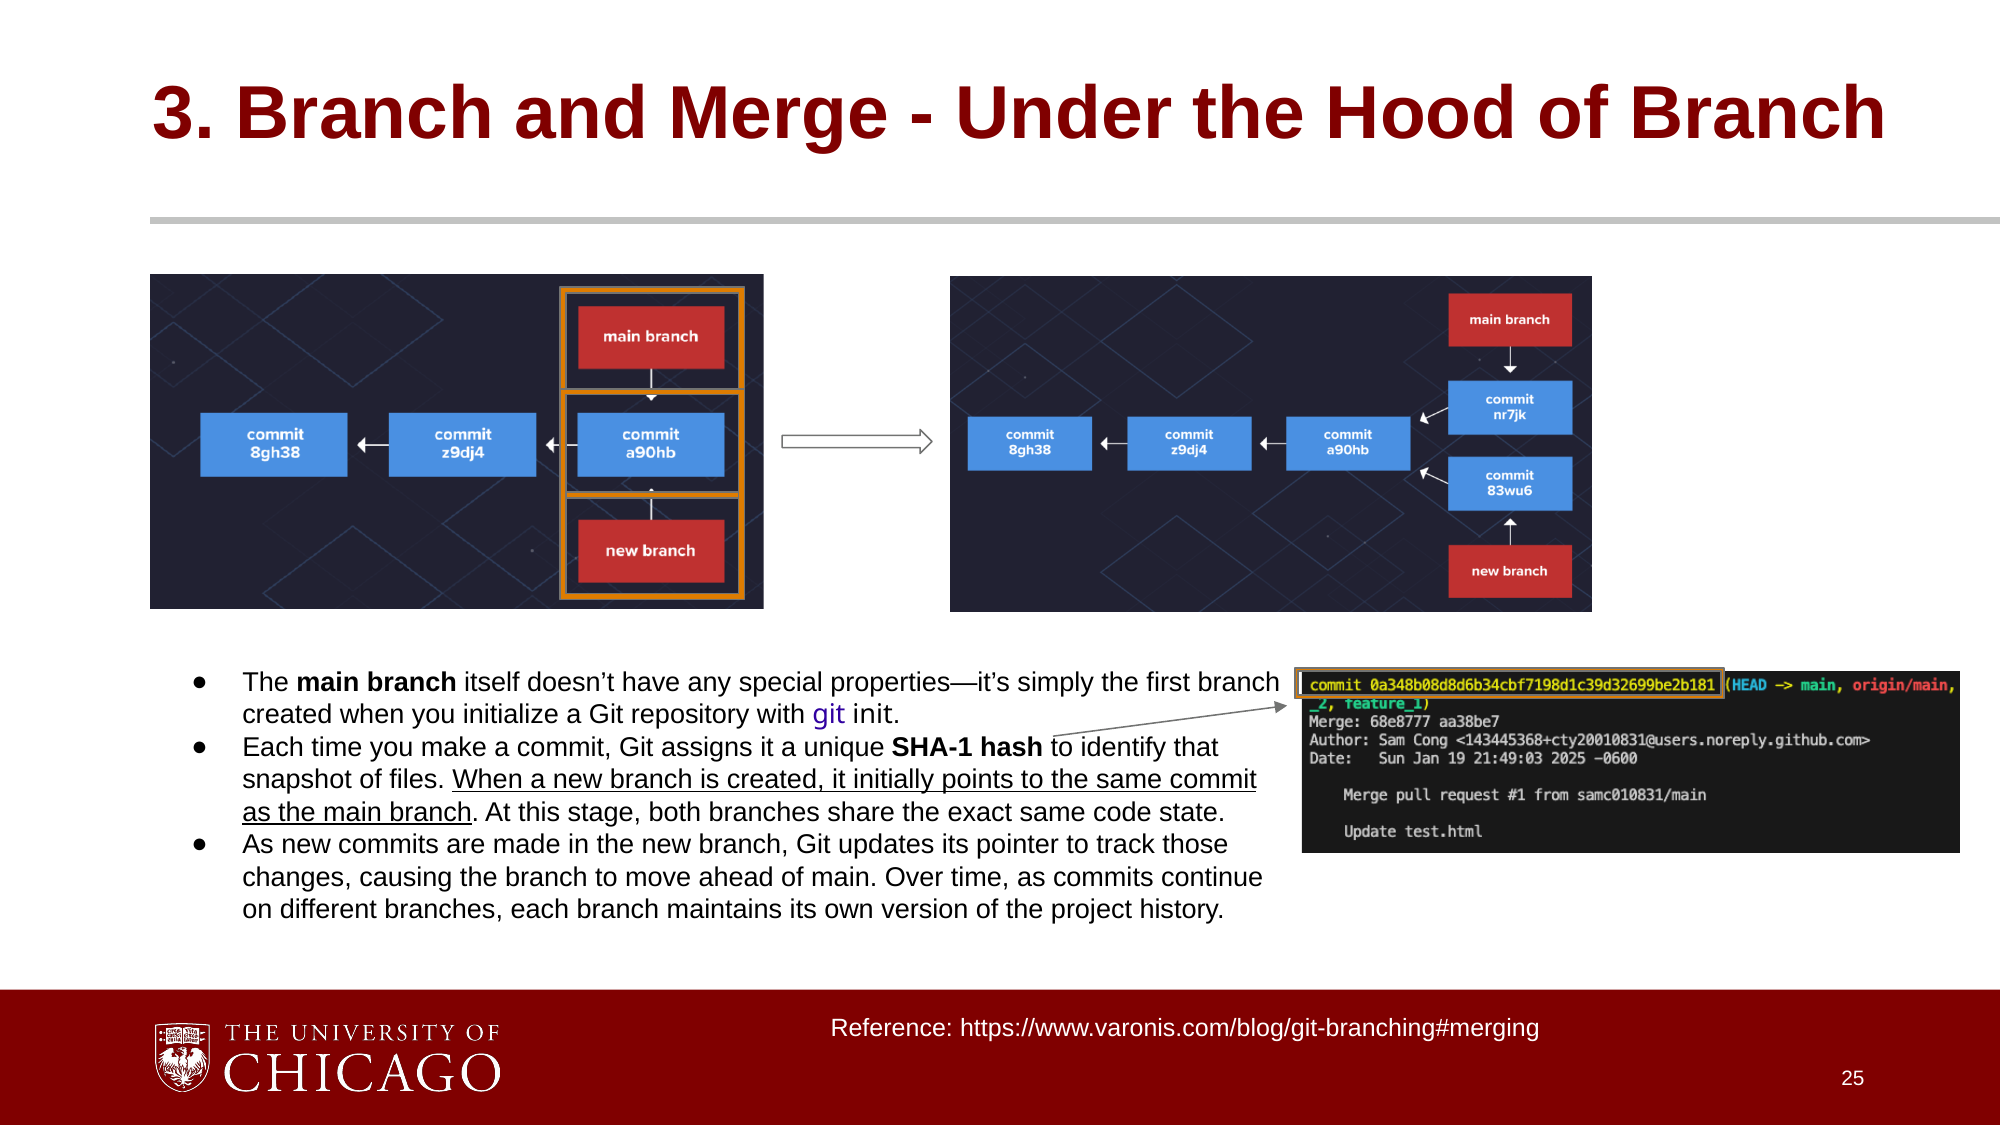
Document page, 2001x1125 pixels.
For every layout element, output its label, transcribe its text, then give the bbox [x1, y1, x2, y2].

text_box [1052, 705, 1288, 737]
text_box [782, 429, 933, 454]
title 3. Branch and Merge - Under the Hood of Branch [137, 0, 1924, 218]
picture [950, 276, 1592, 612]
picture [155, 1023, 500, 1092]
text_box [1294, 667, 1725, 699]
picture [149, 273, 764, 610]
picture [1301, 670, 1961, 853]
text_box Reference: https://www.varonis.com/blog/git-branching#merging [815, 996, 1822, 1057]
text_box The main branch itself doesn’t have any special properties—it’s simply the first branch created when you initialize a Git repository with git init. Each time you make a commit, Git assigns it a unique SHA-1 hash to identify that snapshot of files. When a new branch is created, it initially points to the same commit as the main branch. At this stage, both branches share the exact same code state. As new commits are made in the new branch, Git updates its pointer to track those changes, causing the branch to move ahead of main. Over time, as commits continue on different branches, each branch maintains its own version of the project history. [152, 649, 1295, 936]
slide_number ‹#› [1412, 1046, 1880, 1107]
